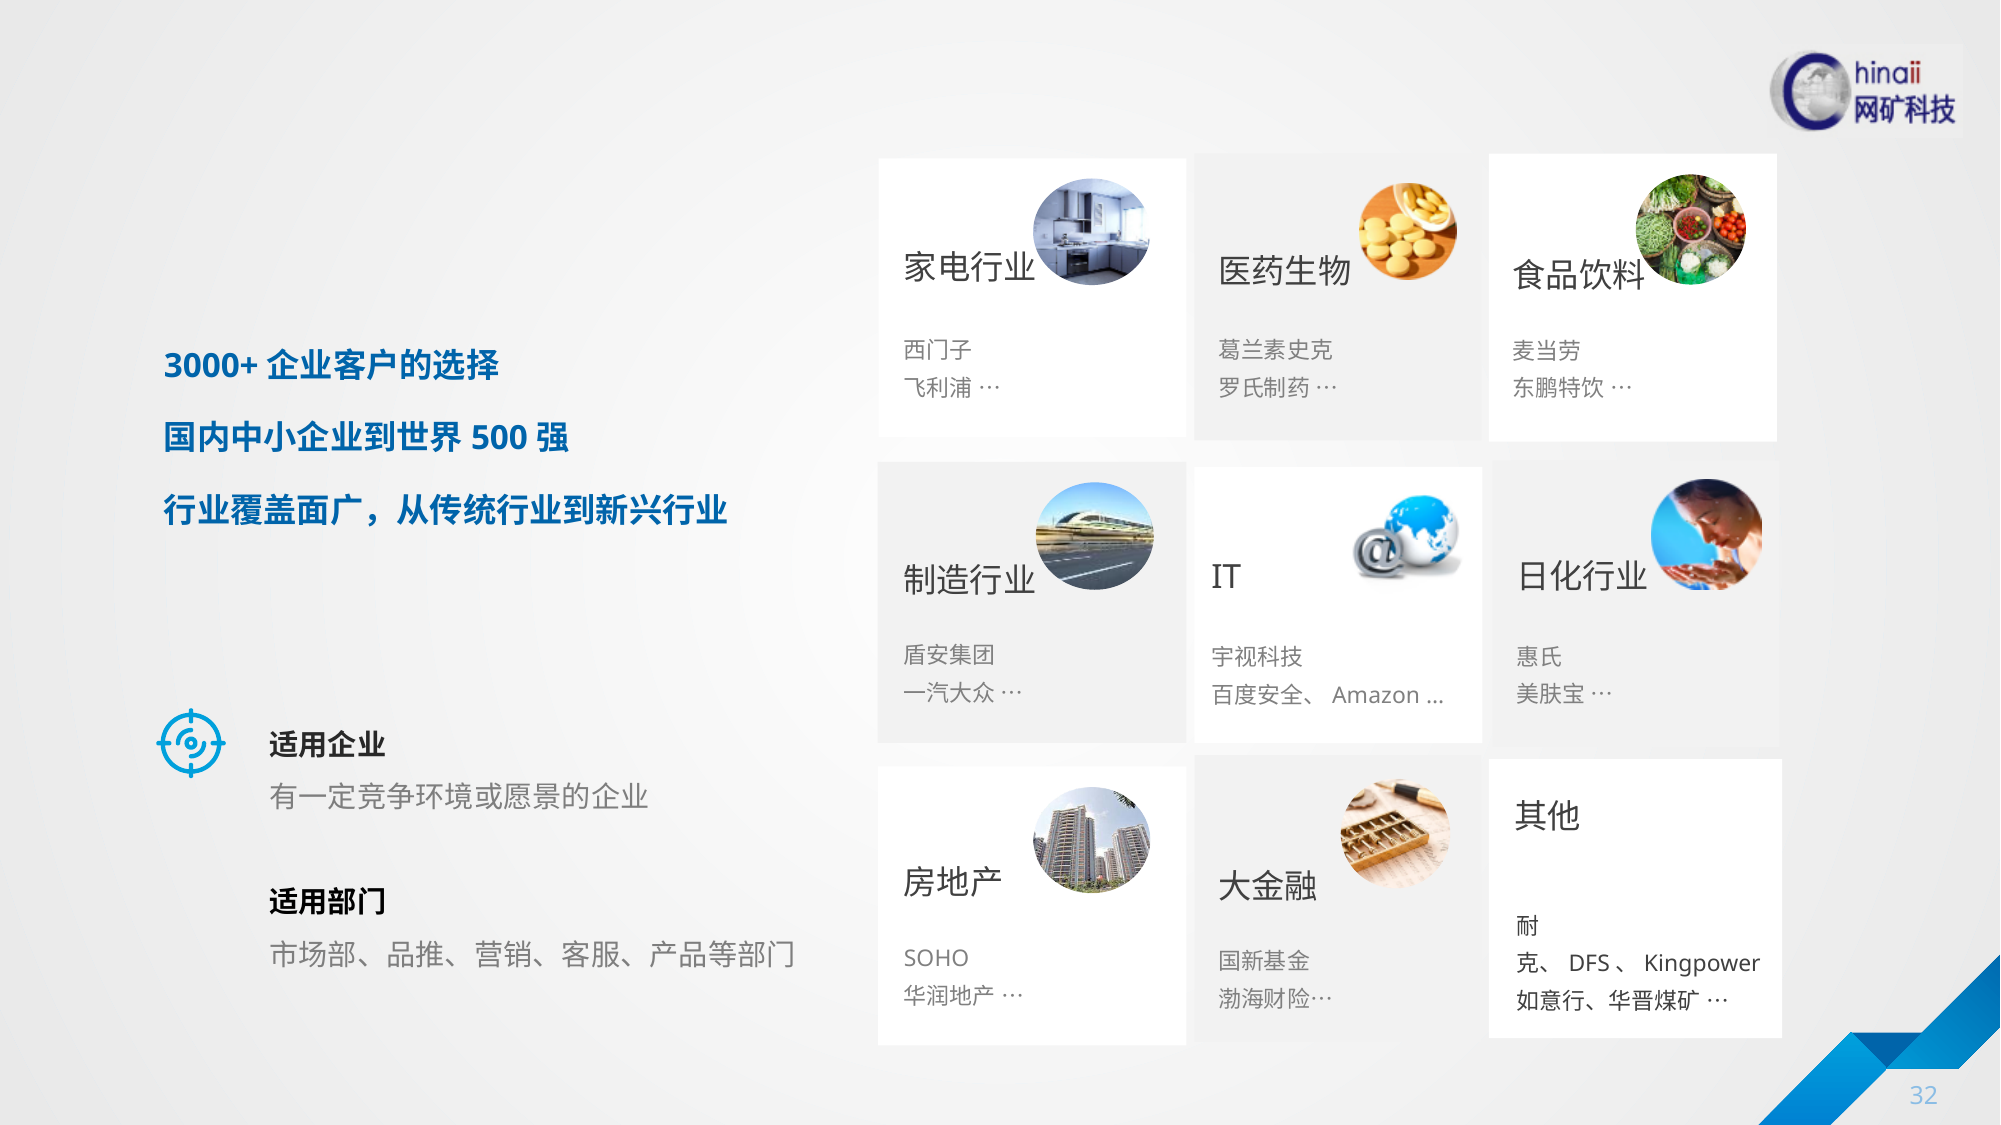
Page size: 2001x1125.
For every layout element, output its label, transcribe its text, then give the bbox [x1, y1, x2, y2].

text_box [1194, 153, 1482, 441]
slide_number 32 [1869, 1068, 1979, 1125]
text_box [1488, 153, 1777, 442]
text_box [1488, 759, 1783, 1039]
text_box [156, 701, 849, 982]
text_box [878, 766, 1187, 1046]
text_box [877, 461, 1187, 744]
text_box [878, 158, 1187, 438]
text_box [1194, 466, 1483, 744]
picture [1767, 44, 1963, 138]
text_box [1194, 755, 1482, 1043]
text_box 3000+企业客户的选择 国内中小企业到世界500强 行业覆盖面广，从传统行业到新兴行业 [149, 316, 790, 537]
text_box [1492, 460, 1780, 747]
